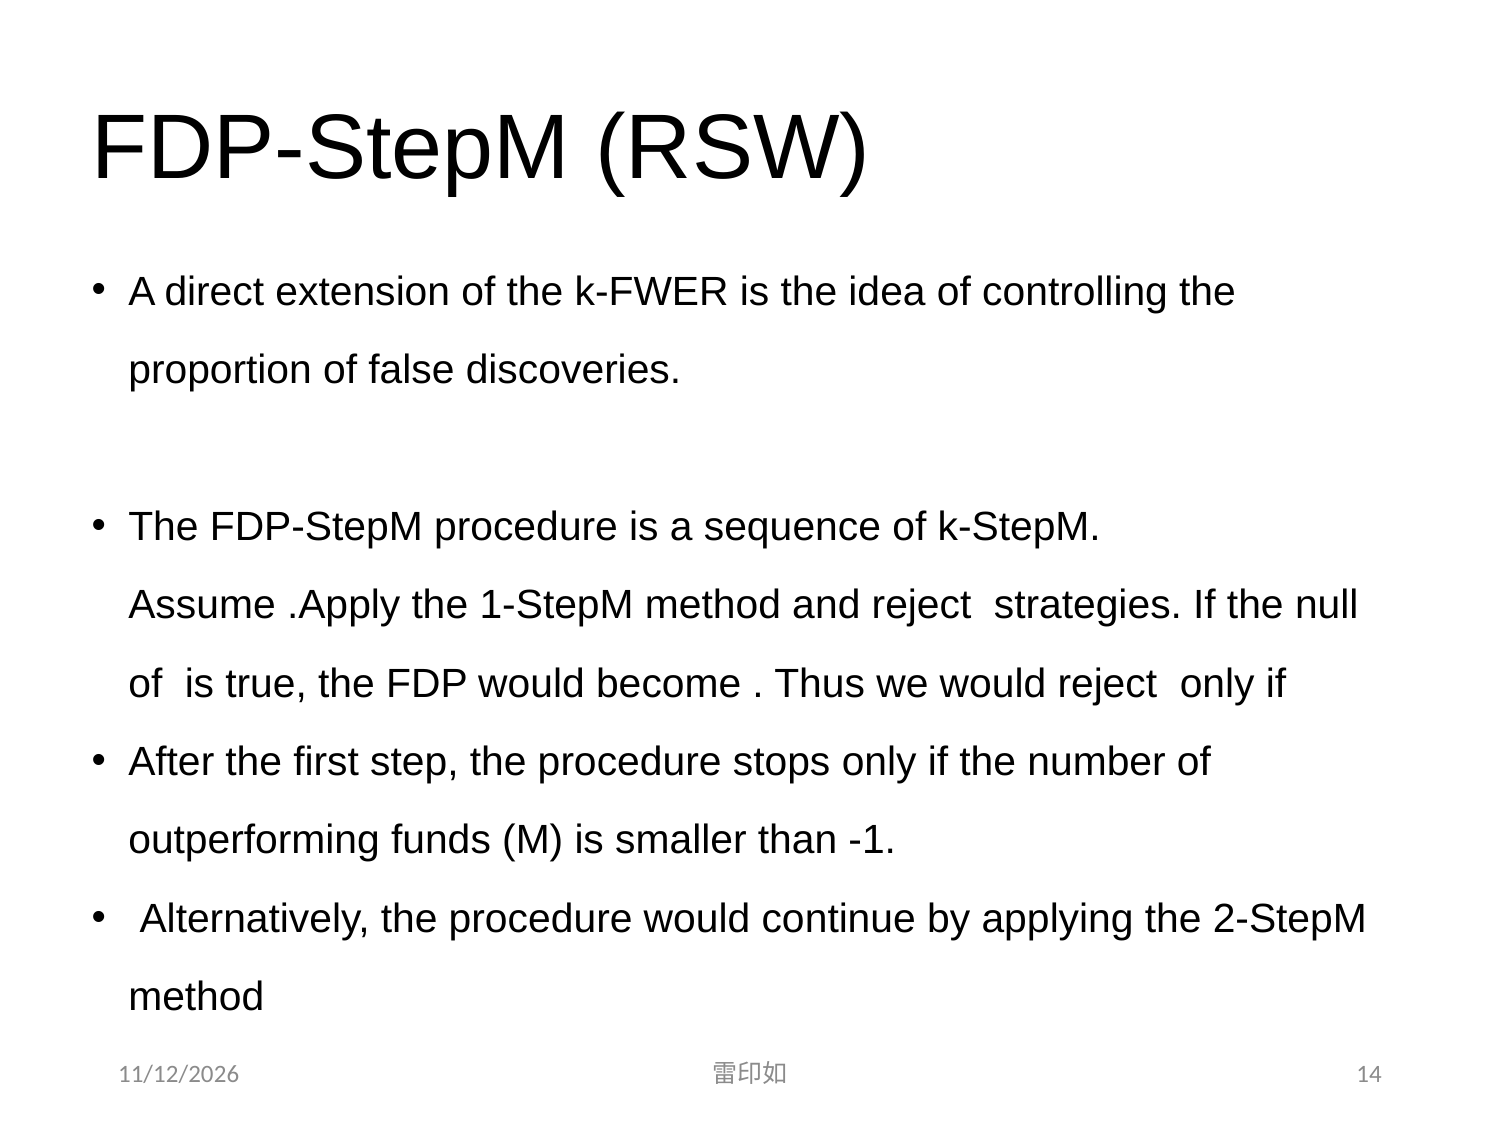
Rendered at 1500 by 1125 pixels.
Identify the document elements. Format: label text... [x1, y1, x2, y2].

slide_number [103, 1042, 441, 1103]
title FDP-StepM (RSW) [76, 39, 1424, 258]
slide_number 14 [1059, 1042, 1397, 1103]
footer 雷印如 [496, 1042, 1004, 1103]
